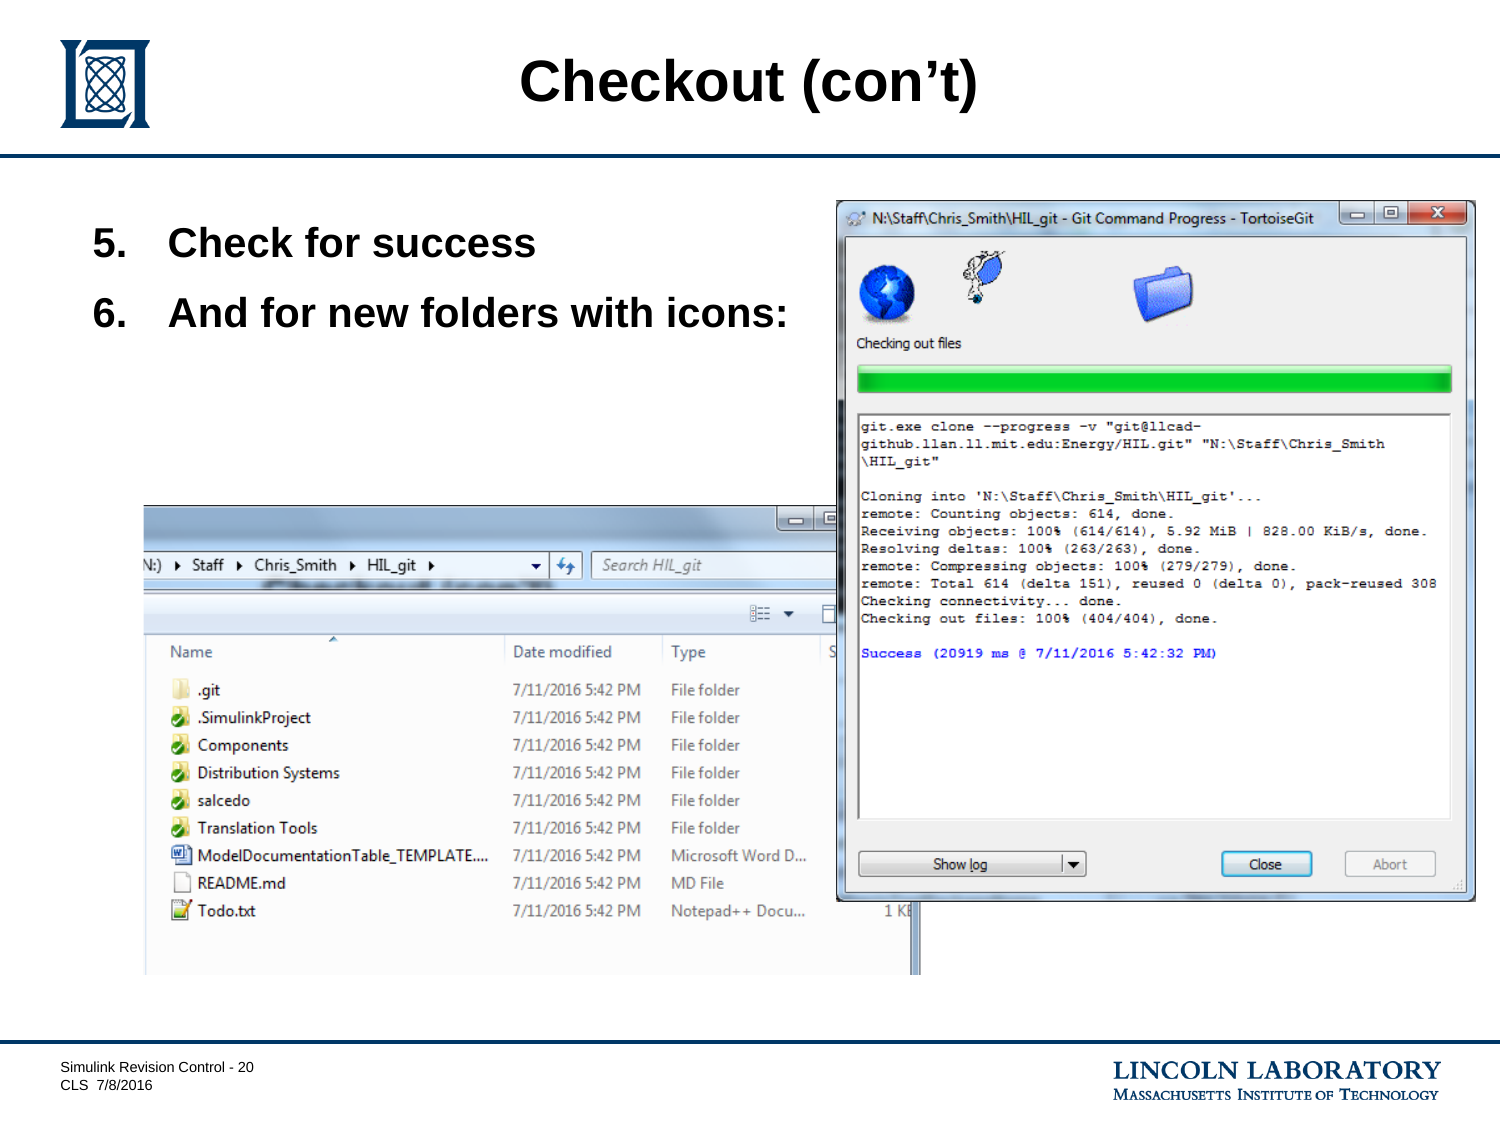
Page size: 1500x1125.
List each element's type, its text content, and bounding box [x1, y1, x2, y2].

picture [60, 40, 150, 128]
list Check for success And for new folders with icons: [77, 212, 1422, 1005]
title Checkout (con’t) [154, 16, 1346, 151]
picture [1111, 1061, 1441, 1100]
picture [143, 200, 1476, 976]
